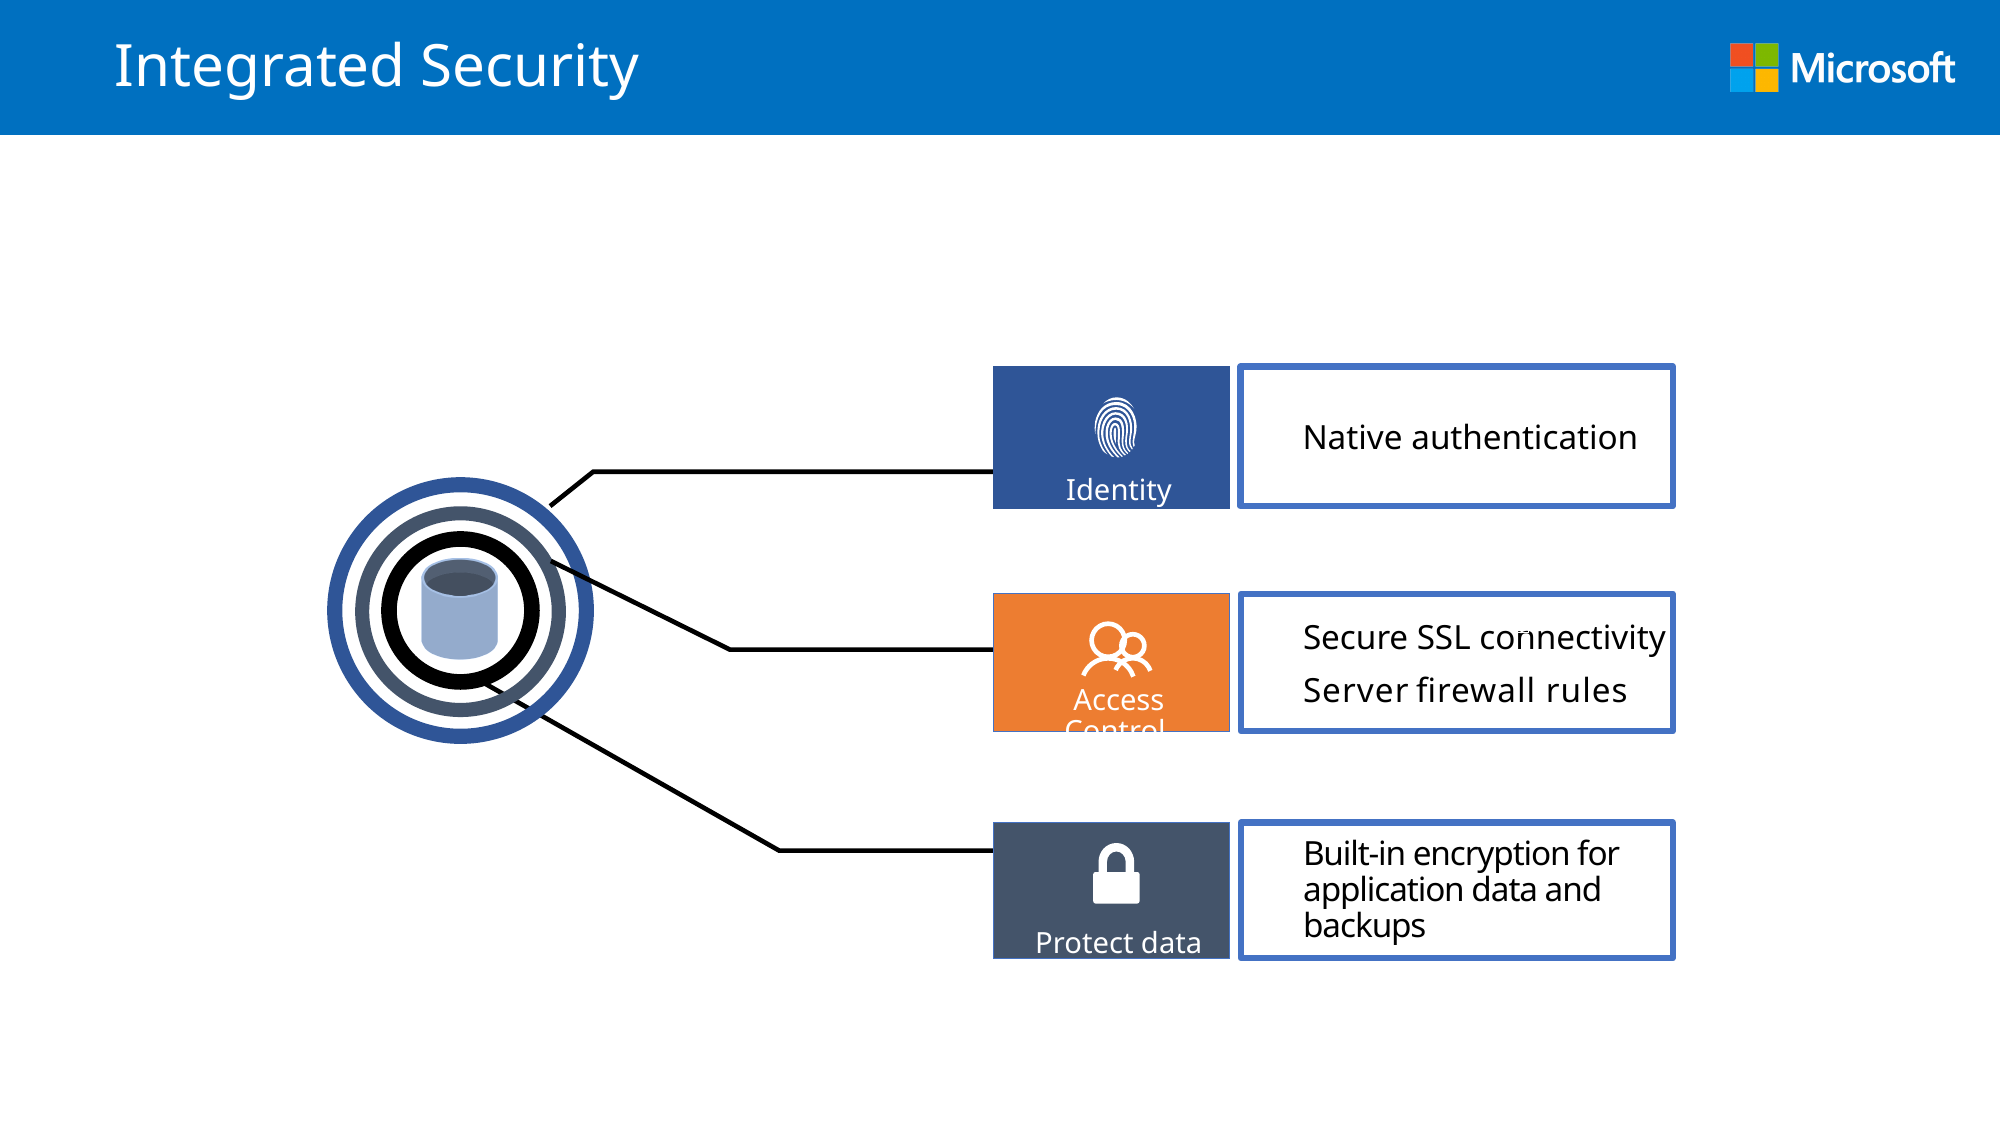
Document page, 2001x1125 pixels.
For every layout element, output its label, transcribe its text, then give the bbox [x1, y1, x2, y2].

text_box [327, 366, 1673, 959]
title Integrated Security [99, 0, 1900, 135]
picture [1900, 14, 1986, 121]
